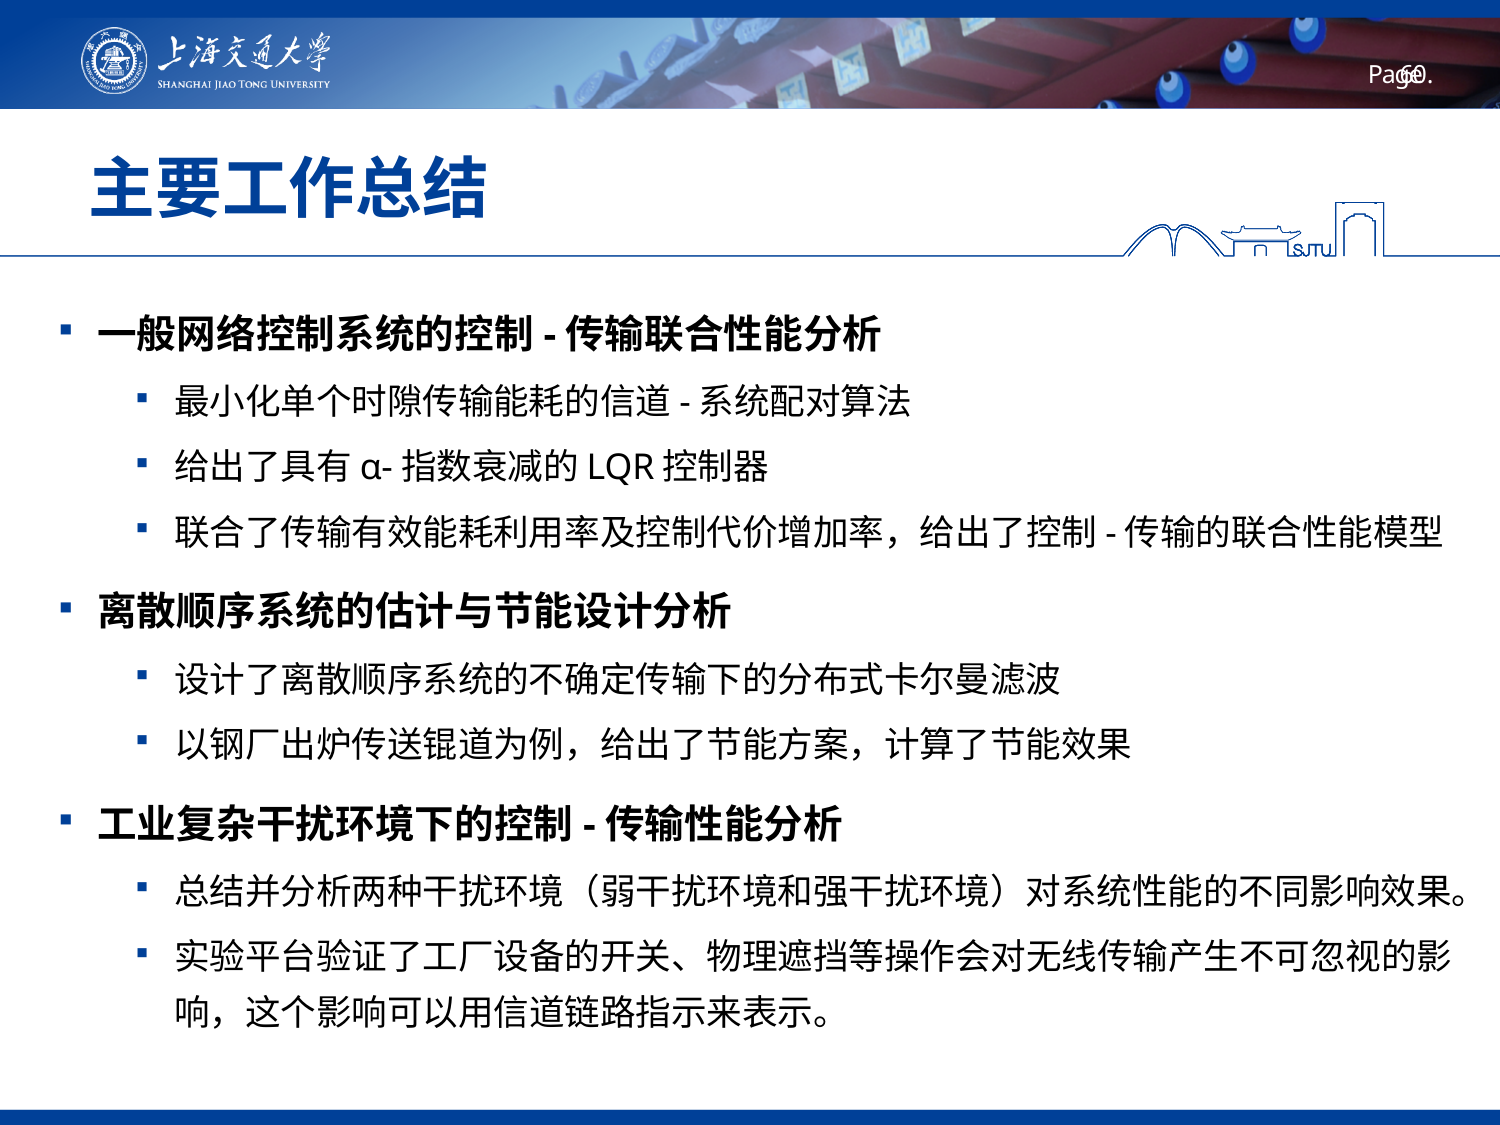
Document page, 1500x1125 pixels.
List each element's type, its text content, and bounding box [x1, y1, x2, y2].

list 一般网络控制系统的控制-传输联合性能分析 最小化单个时隙传输能耗的信道-系统配对算法 给出了具有α-指数衰减的LQR控制器 联合了传输有效能耗利用率及控制代价增加率，给出了控制-传输的联合性能模型 离散顺序系统的估计与节能设计分析 设计了离散顺序系统的不确定传输下的分布式卡尔曼滤波 以钢厂出炉传送锟道为例，给出了节能方案，计算了节能效果 工业复杂干扰环境下的控制-传输性能分析 总结并分析两种干扰环境（弱干扰环境和强干扰环境）对系统性能的不同影响效果。 实验平台验证了工厂设备的开关、物理遮挡等操作会对无线传输产生不可忽视的影响，这个影响可以用信道链路指示来表示。 [43, 287, 1478, 1110]
picture [0, 18, 1500, 109]
title 主要工作总结 [73, 144, 1448, 239]
